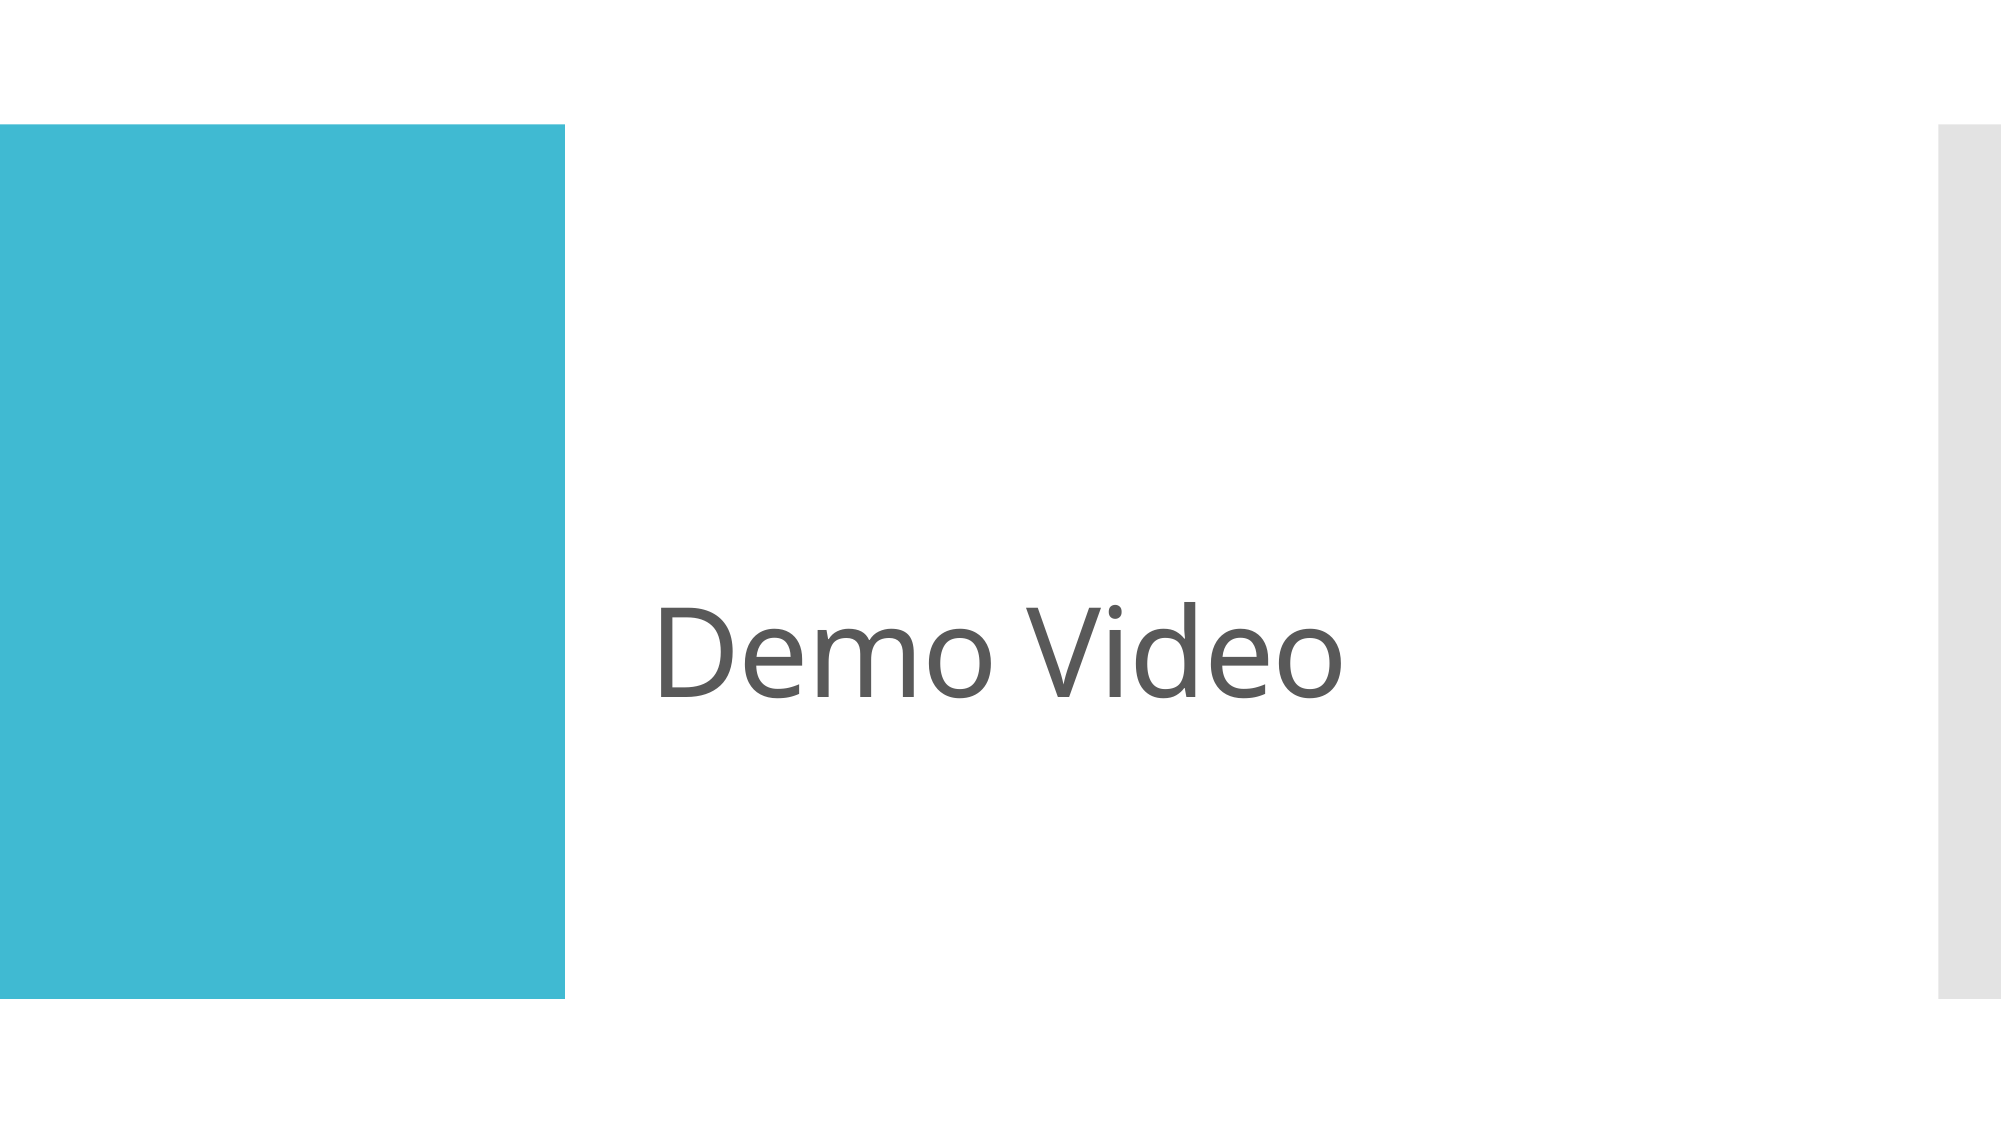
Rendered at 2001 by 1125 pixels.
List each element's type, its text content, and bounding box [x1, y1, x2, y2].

title Demo Video [634, 198, 1835, 732]
